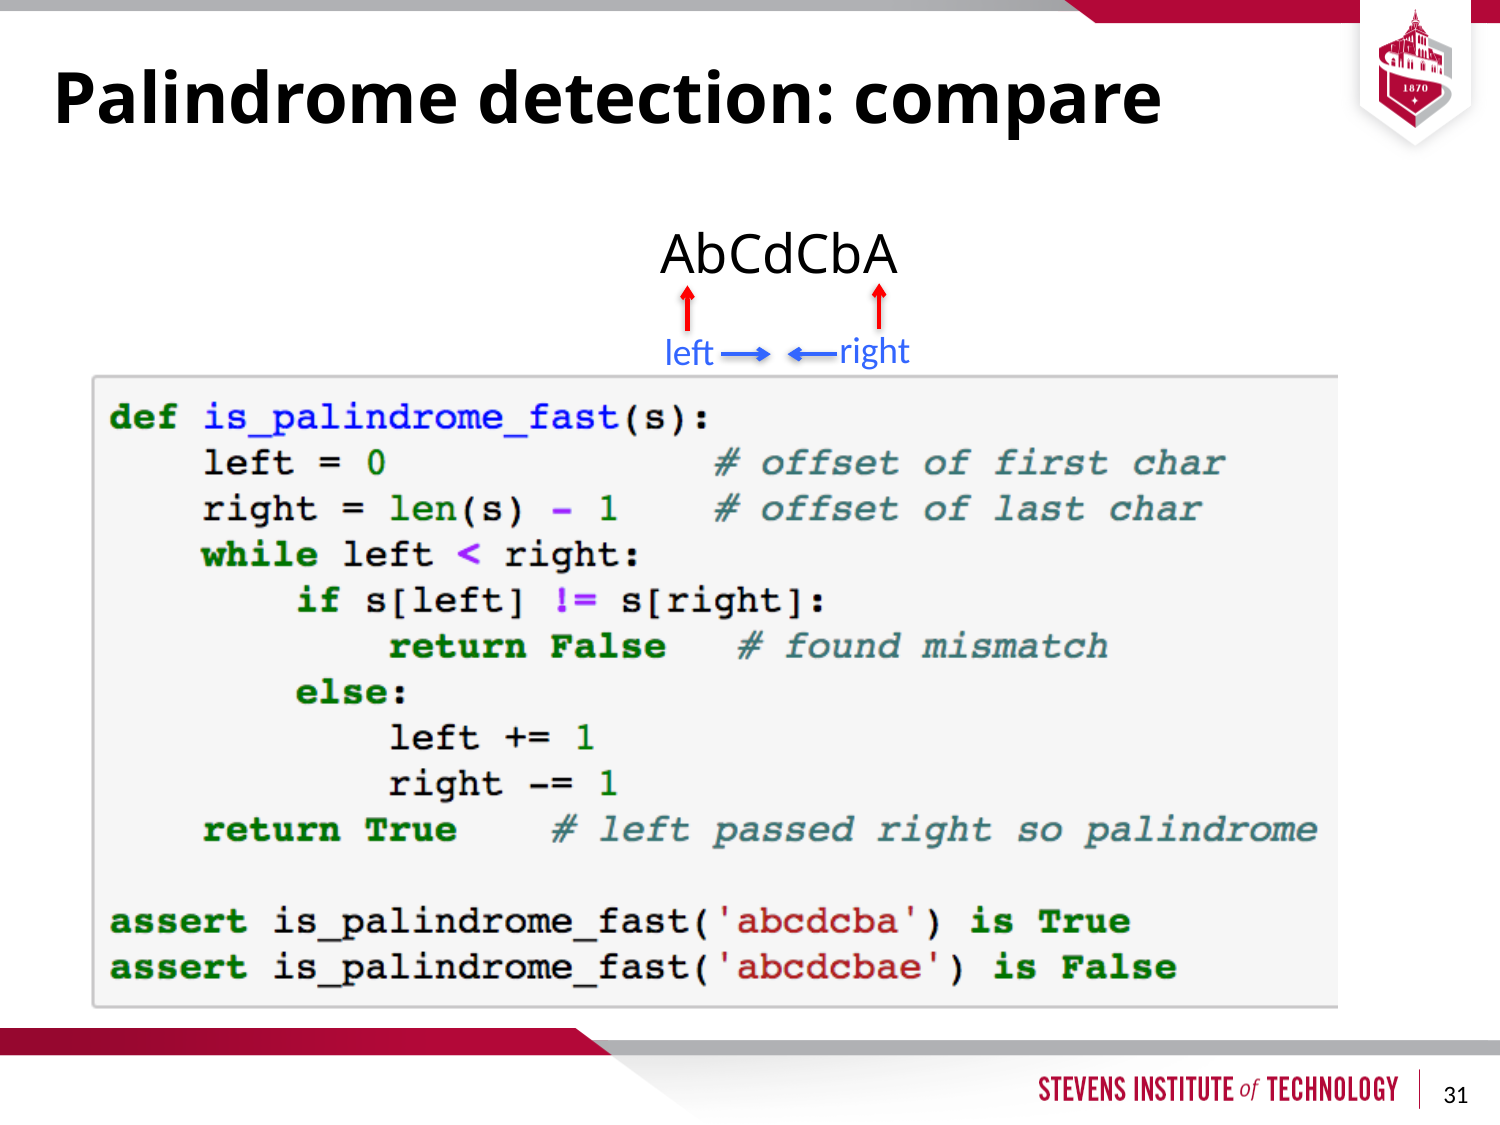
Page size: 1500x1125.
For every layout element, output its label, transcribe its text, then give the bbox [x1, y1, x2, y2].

list AbCdCbA [35, 212, 1448, 244]
title Palindrome detection: compare [37, 45, 1338, 150]
picture [87, 372, 1338, 1012]
picture [0, 1028, 1500, 1125]
slide_number 31 [1428, 1071, 1490, 1108]
text_box right [806, 318, 944, 371]
picture [0, 0, 1500, 160]
text_box left [620, 320, 759, 371]
